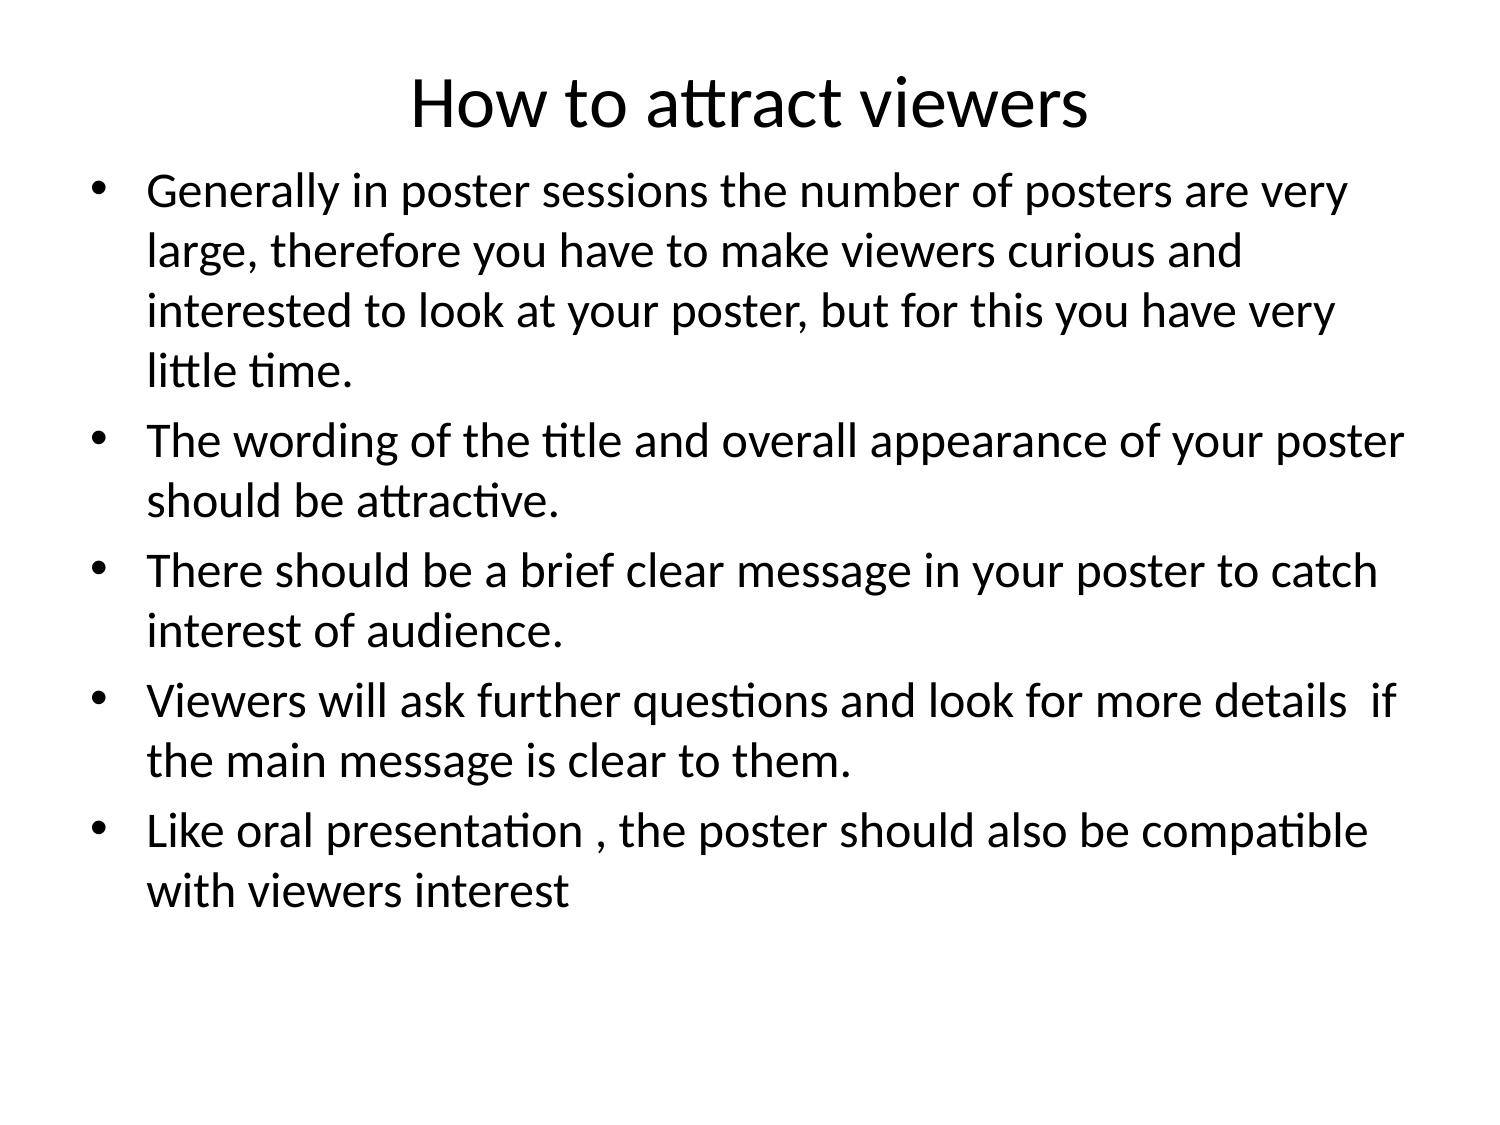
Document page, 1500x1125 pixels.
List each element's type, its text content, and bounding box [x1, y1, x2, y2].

list Generally in poster sessions the number of posters are very large, therefore you have to make viewers curious and interested to look at your poster, but for this you have very little time. The wording of the title and overall appearance of your poster should be attractive. There should be a brief clear message in your poster to catch interest of audience. Viewers will ask further questions and look for more details if the main message is clear to them. Like oral presentation , the poster should also be compatible with viewers interest [75, 149, 1425, 1005]
title How to attract viewers [75, 45, 1425, 149]
